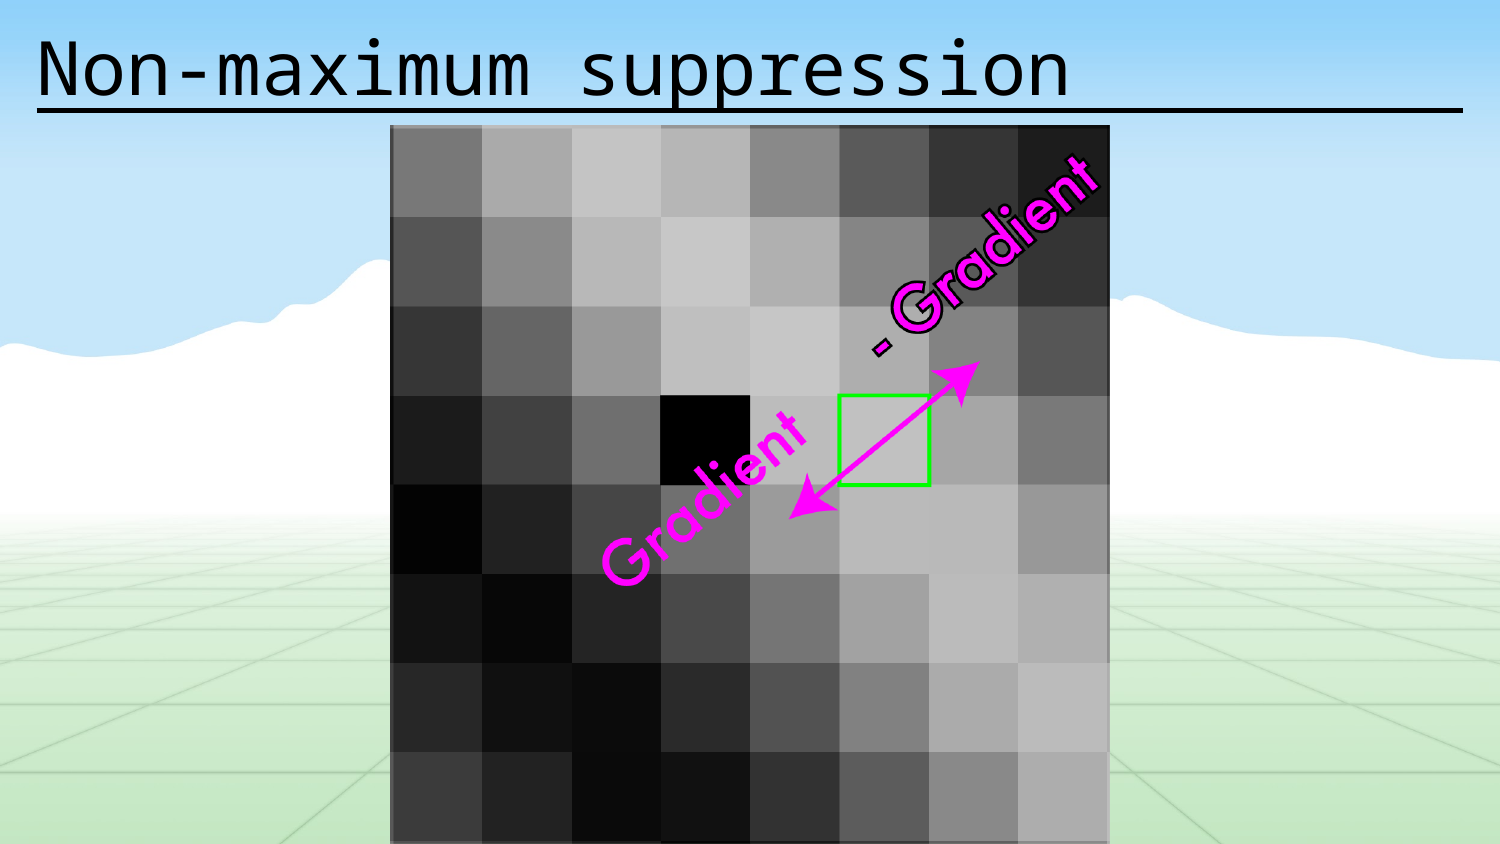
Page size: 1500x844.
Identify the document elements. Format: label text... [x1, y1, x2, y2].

picture [0, 0, 1500, 844]
title Non-maximum suppression [20, 31, 1479, 126]
